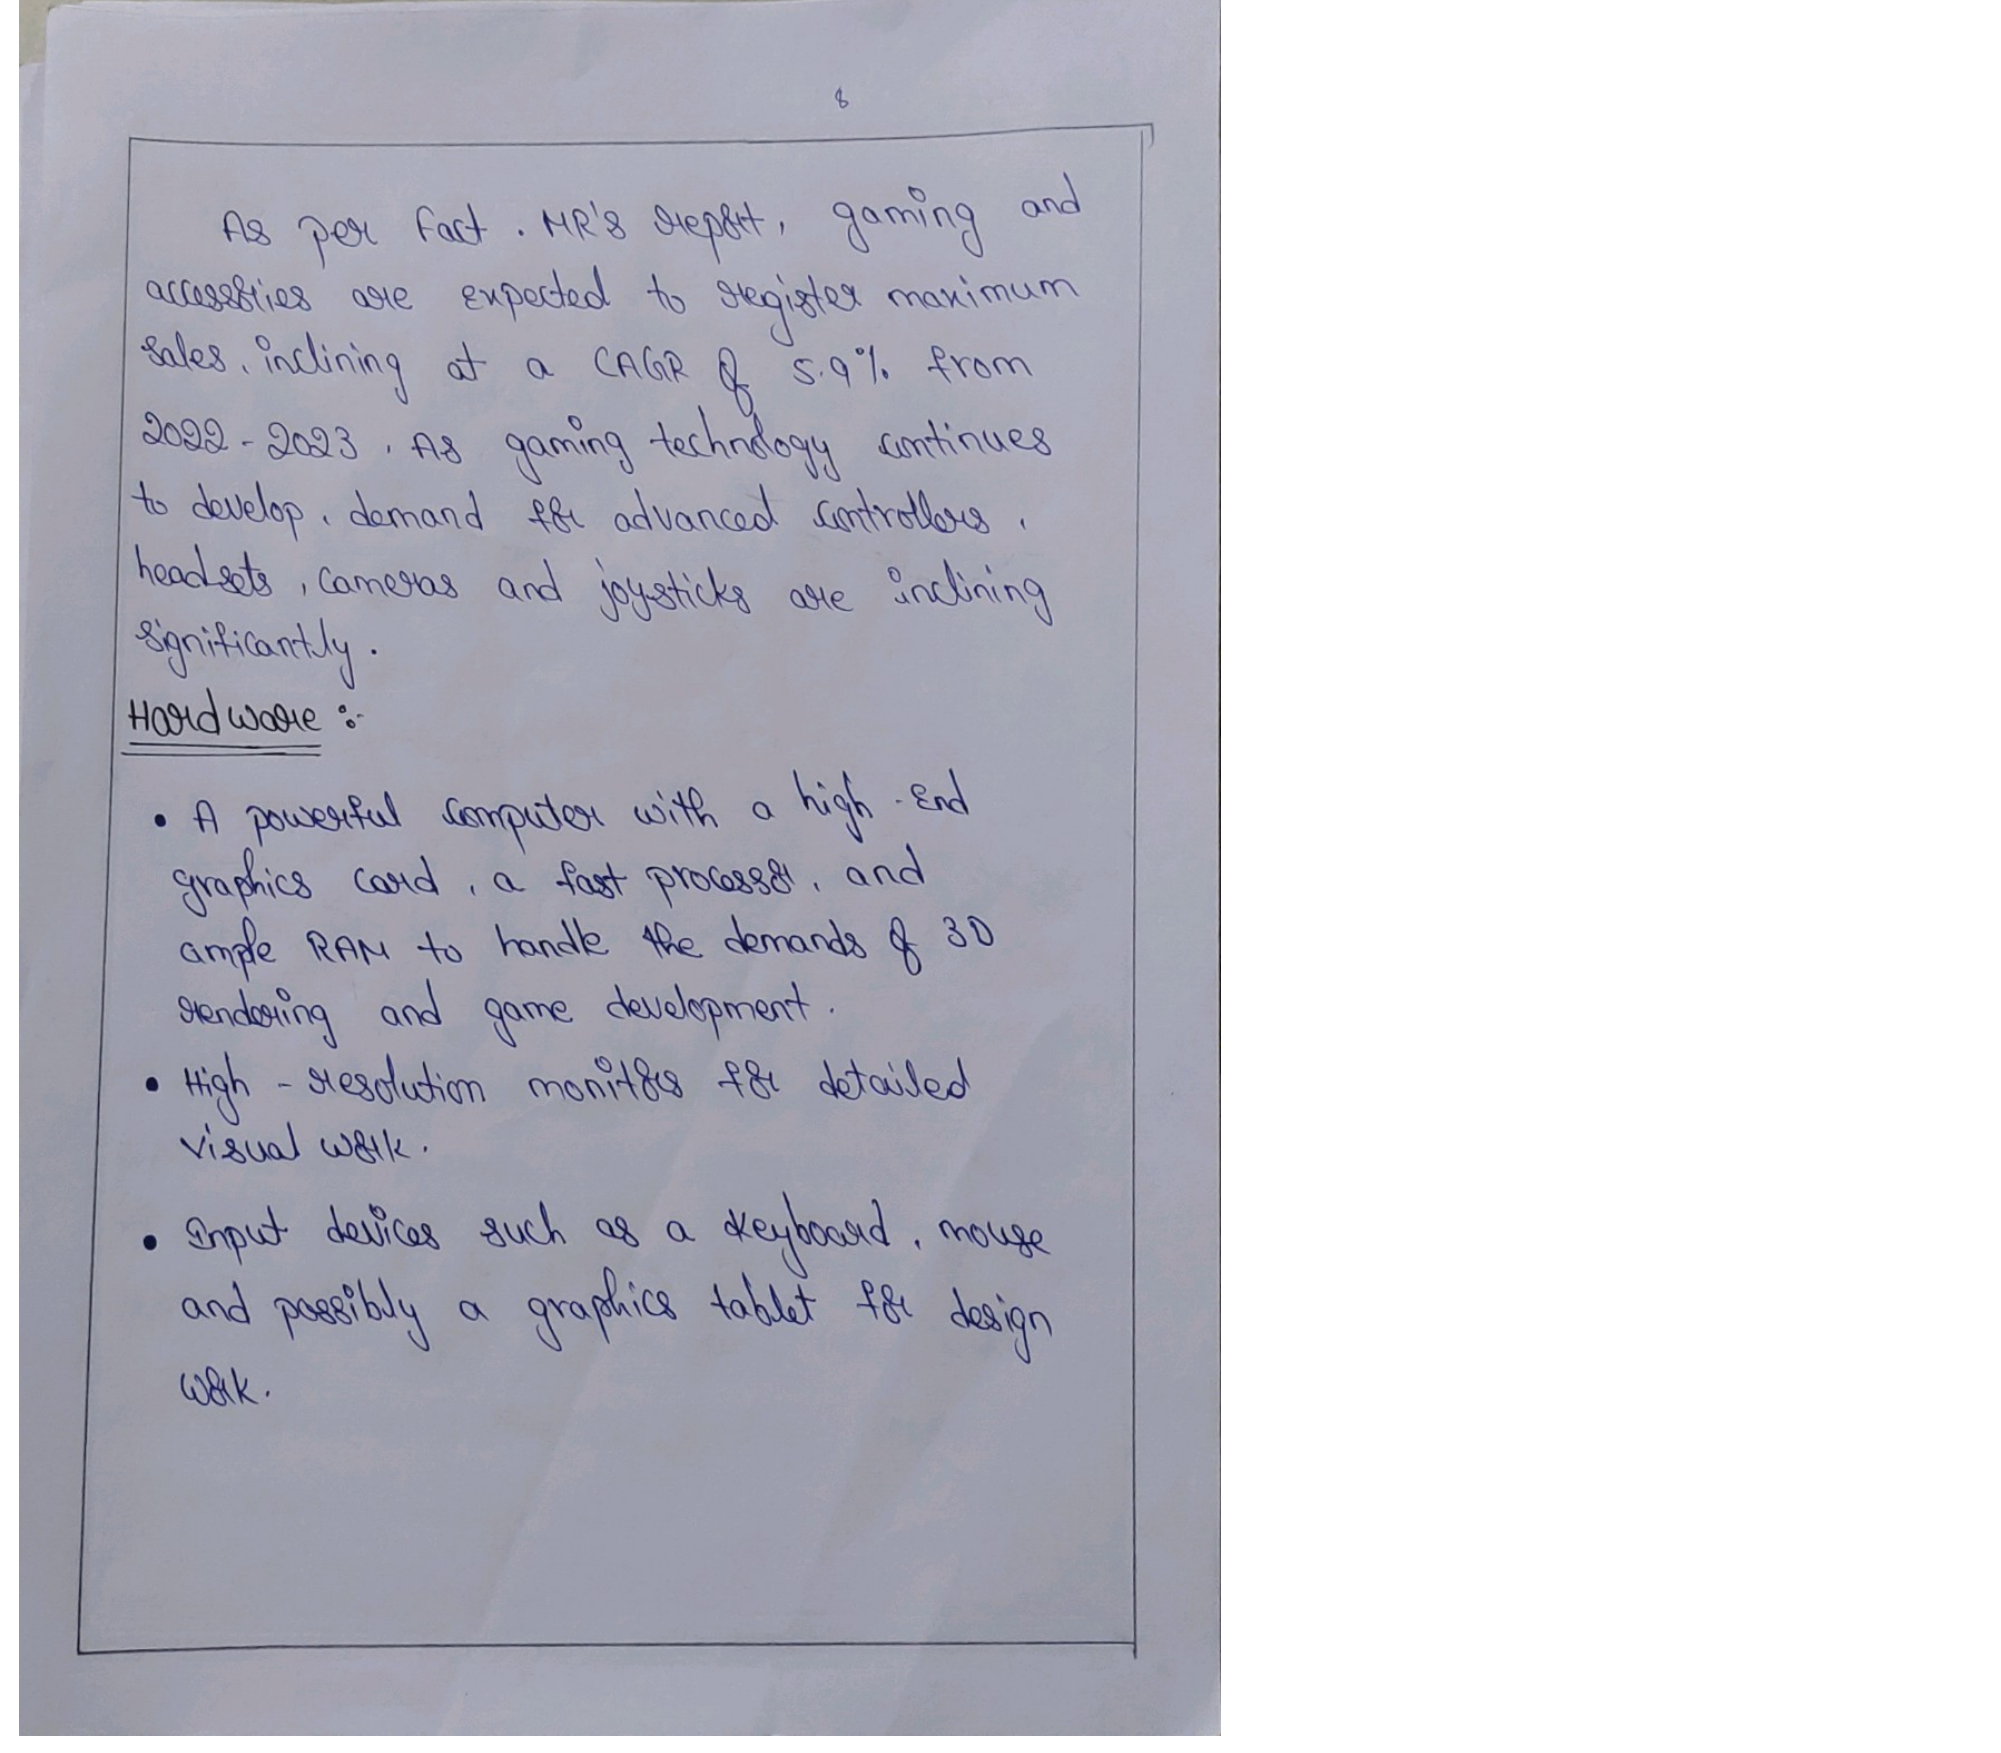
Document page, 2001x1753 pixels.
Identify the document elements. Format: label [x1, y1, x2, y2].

picture [19, 0, 1221, 1736]
